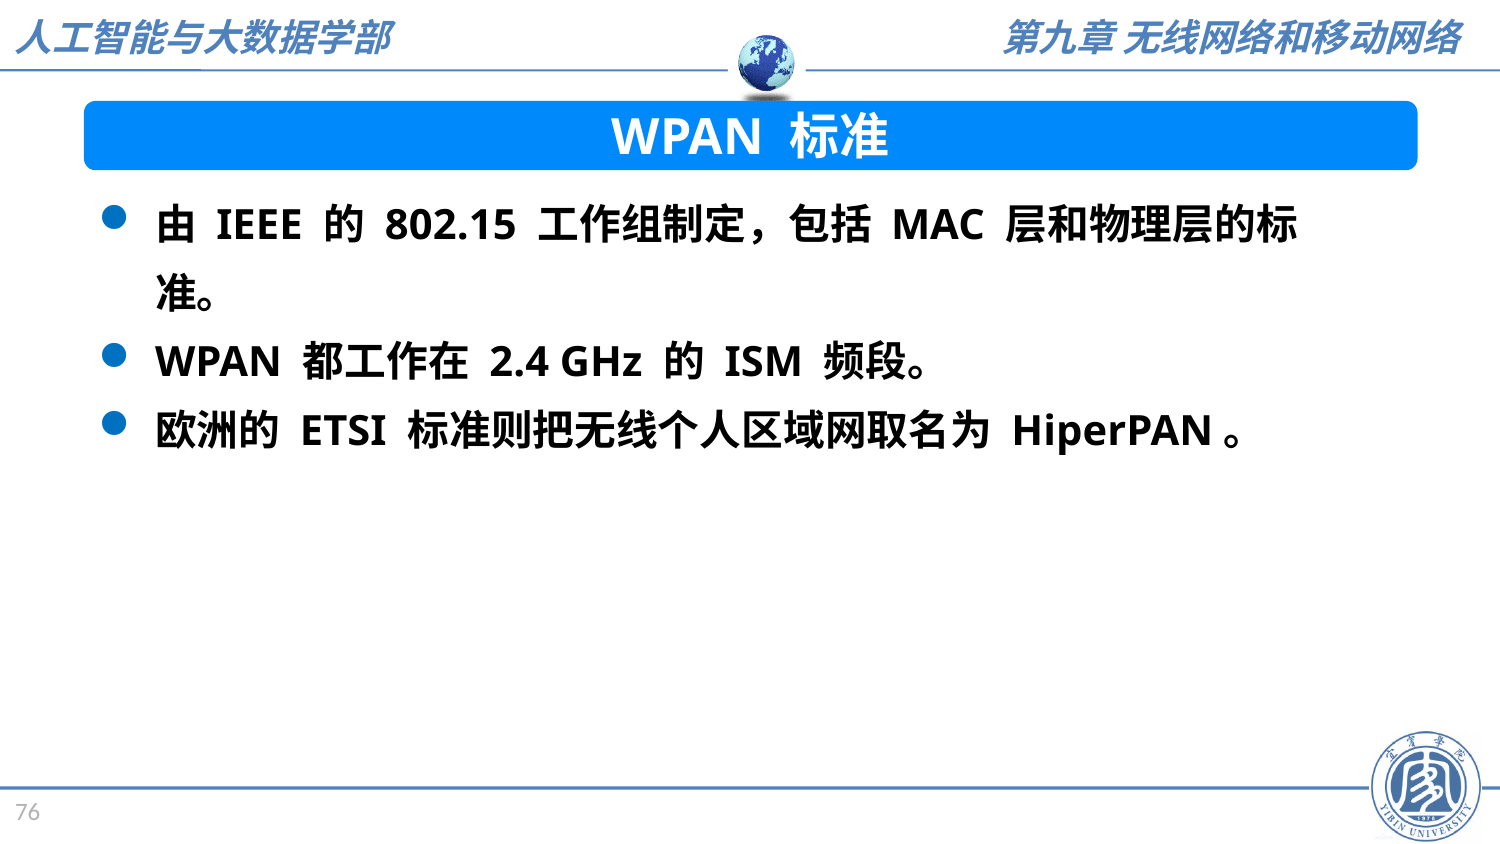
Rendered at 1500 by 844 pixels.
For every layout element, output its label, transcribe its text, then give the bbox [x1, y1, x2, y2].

slide_number 76 [0, 787, 350, 833]
text_box 由 IEEE 的 802.15 工作组制定，包括 MAC 层和物理层的标准。 WPAN 都工作在 2.4 GHz 的 ISM 频段。 欧洲的 ETSI 标准则把无线个人区域网取名为 HiperPAN。 [83, 171, 1396, 462]
text_box [905, 100, 1418, 171]
text_box WPAN 标准 [597, 96, 905, 171]
text_box [83, 100, 597, 171]
picture [736, 33, 796, 96]
